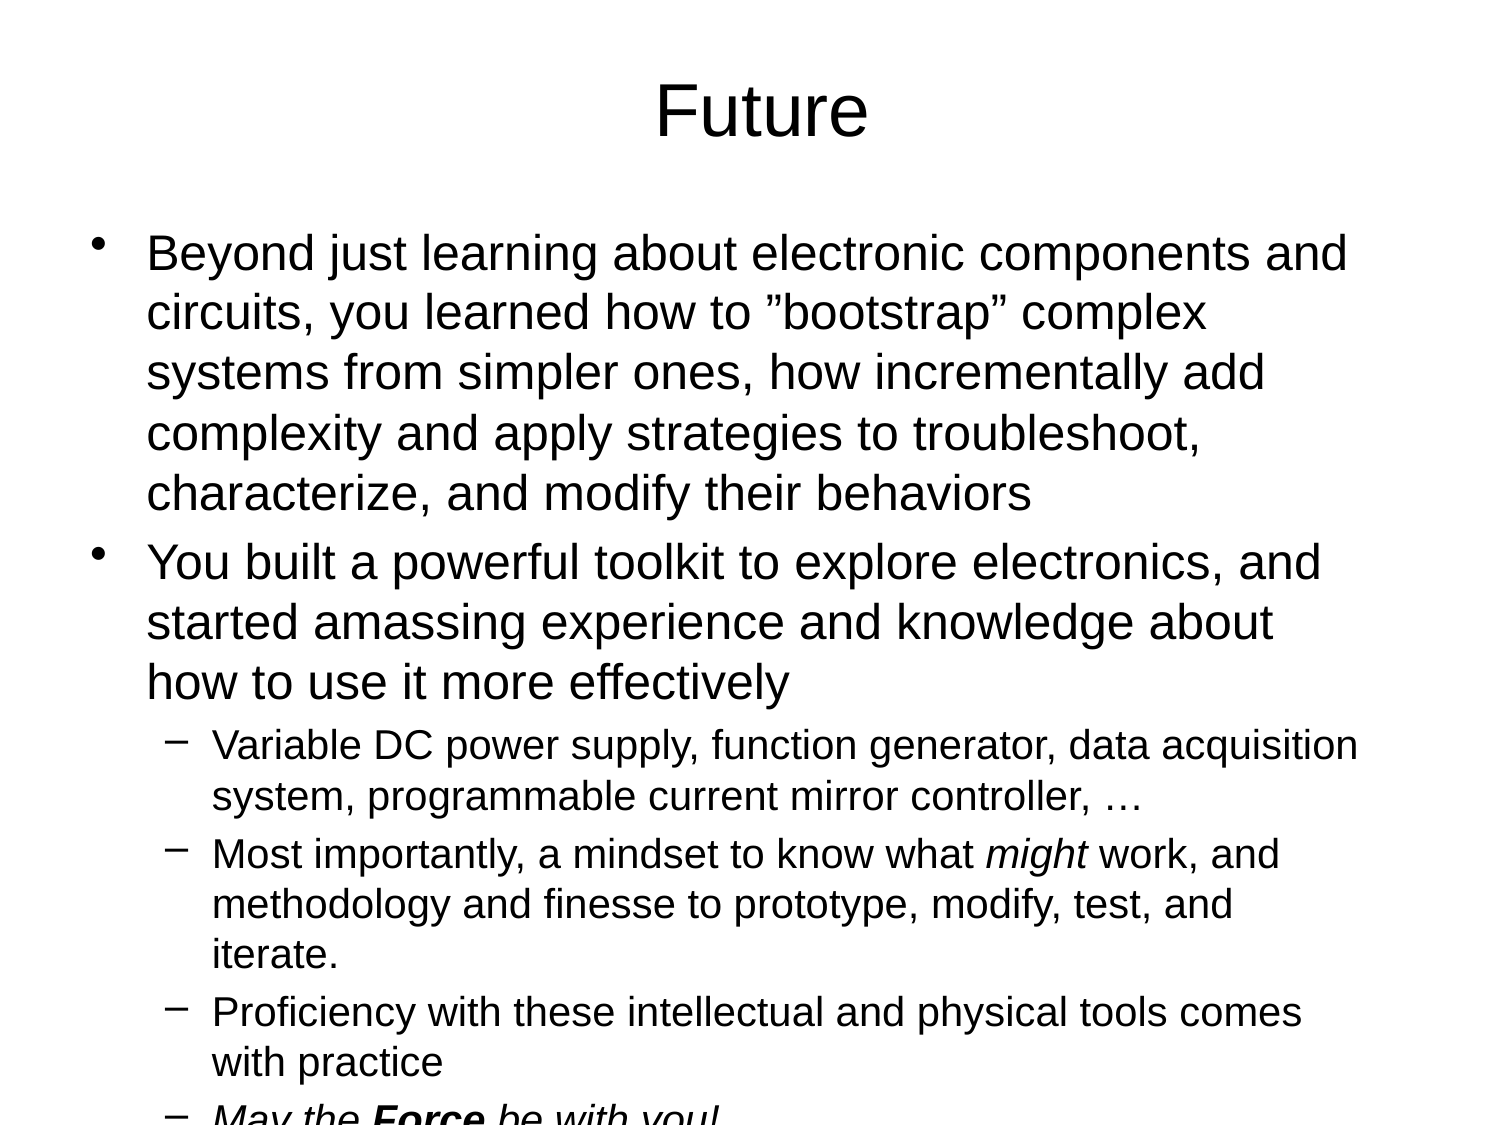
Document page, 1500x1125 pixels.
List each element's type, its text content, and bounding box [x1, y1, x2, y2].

list Beyond just learning about electronic components and circuits, you learned how to ”bootstrap” complex systems from simpler ones, how incrementally add complexity and apply strategies to troubleshoot, characterize, and modify their behaviors You built a powerful toolkit to explore electronics, and started amassing experience and knowledge about how to use it more effectively Variable DC power supply, function generator, data acquisition system, programmable current mirror controller, … Most importantly, a mindset to know what might work, and methodology and finesse to prototype, modify, test, and iterate. Proficiency with these intellectual and physical tools comes with practice May the Force be with you! [75, 212, 1388, 1000]
title Future [125, 12, 1400, 200]
